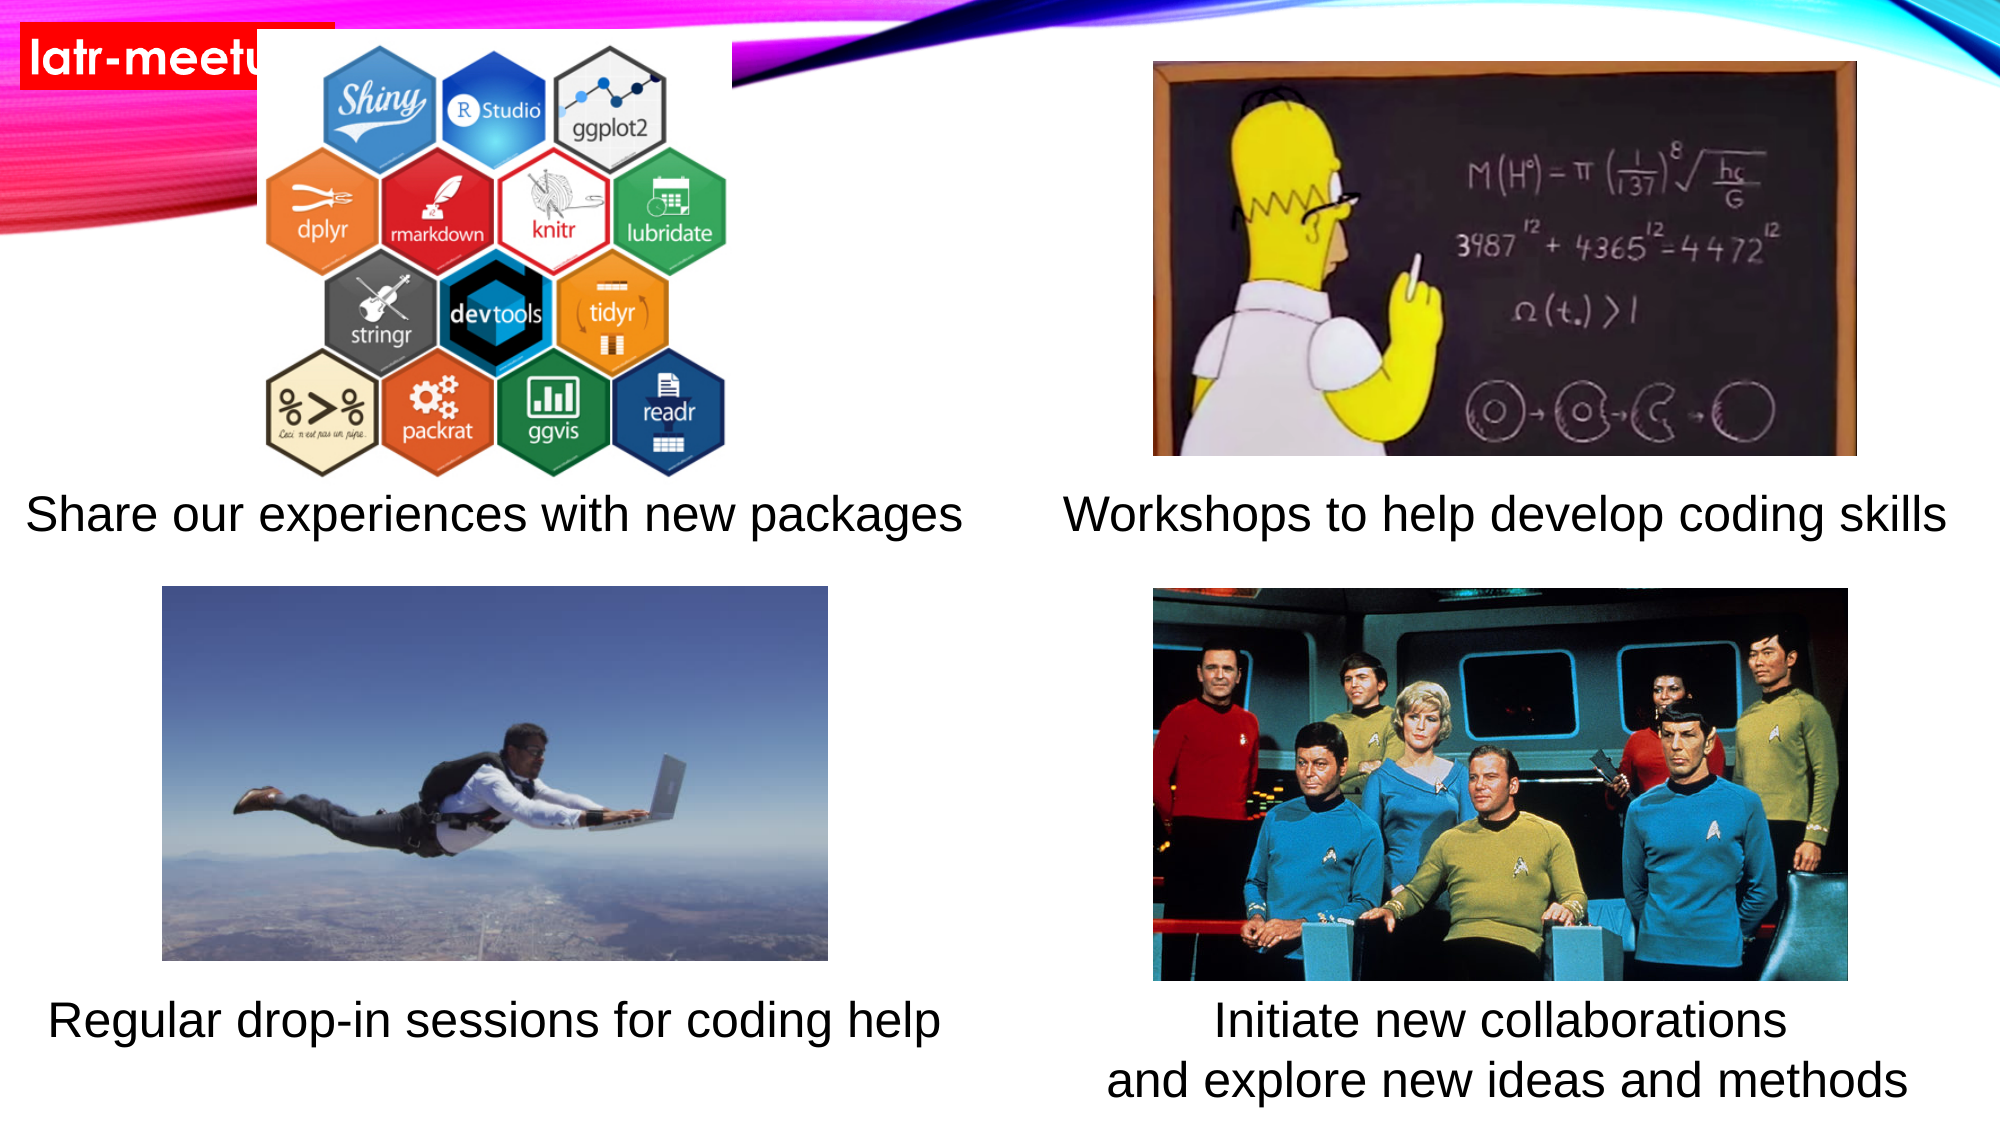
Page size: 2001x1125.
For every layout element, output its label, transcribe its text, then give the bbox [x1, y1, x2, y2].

picture [1910, 0, 2000, 45]
picture [161, 586, 828, 962]
picture [0, 0, 2000, 488]
text_box Share our experiences with new packages [10, 473, 979, 549]
text_box Regular drop-in sessions for coding help [32, 980, 957, 1055]
text_box Workshops to help develop coding skills [1048, 473, 1963, 549]
picture [1890, 0, 2000, 75]
text_box Initiate new collaborations and explore new ideas and methods [1077, 980, 1924, 1115]
picture [1153, 588, 1848, 981]
